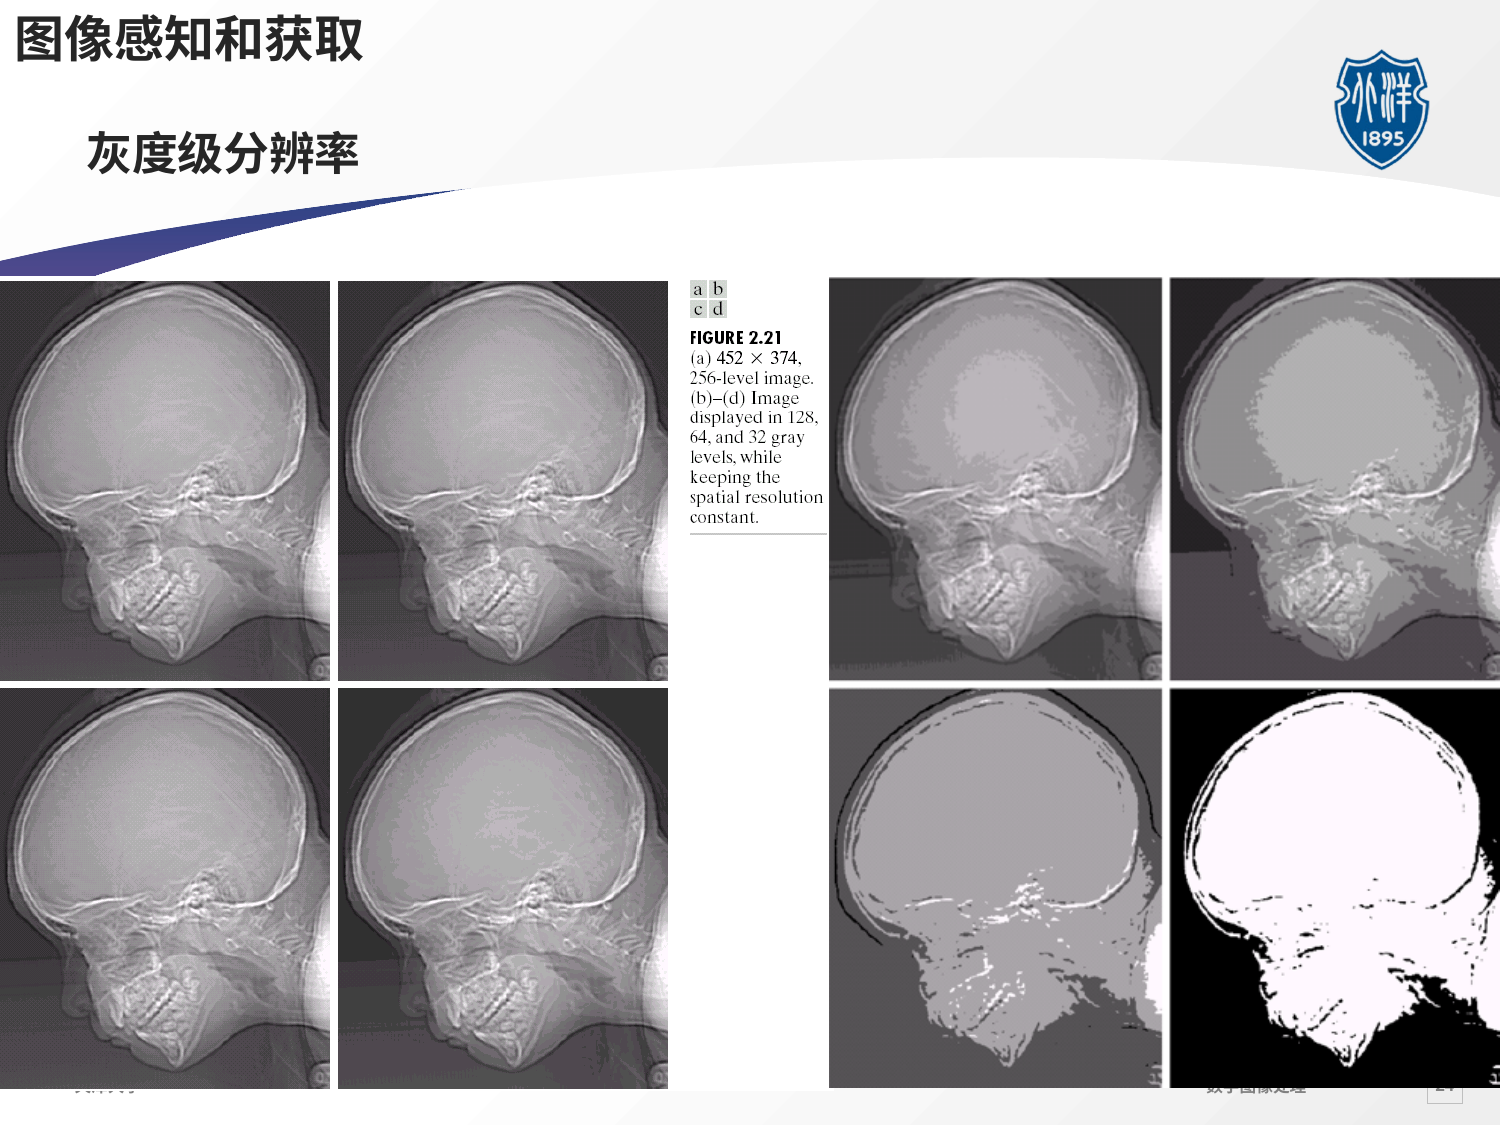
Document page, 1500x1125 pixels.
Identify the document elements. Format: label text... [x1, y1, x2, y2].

picture [1321, 47, 1447, 172]
picture [0, 276, 1500, 1091]
title 灰度级分辨率 [74, 112, 1425, 200]
list 图像感知和获取 [0, 0, 838, 88]
